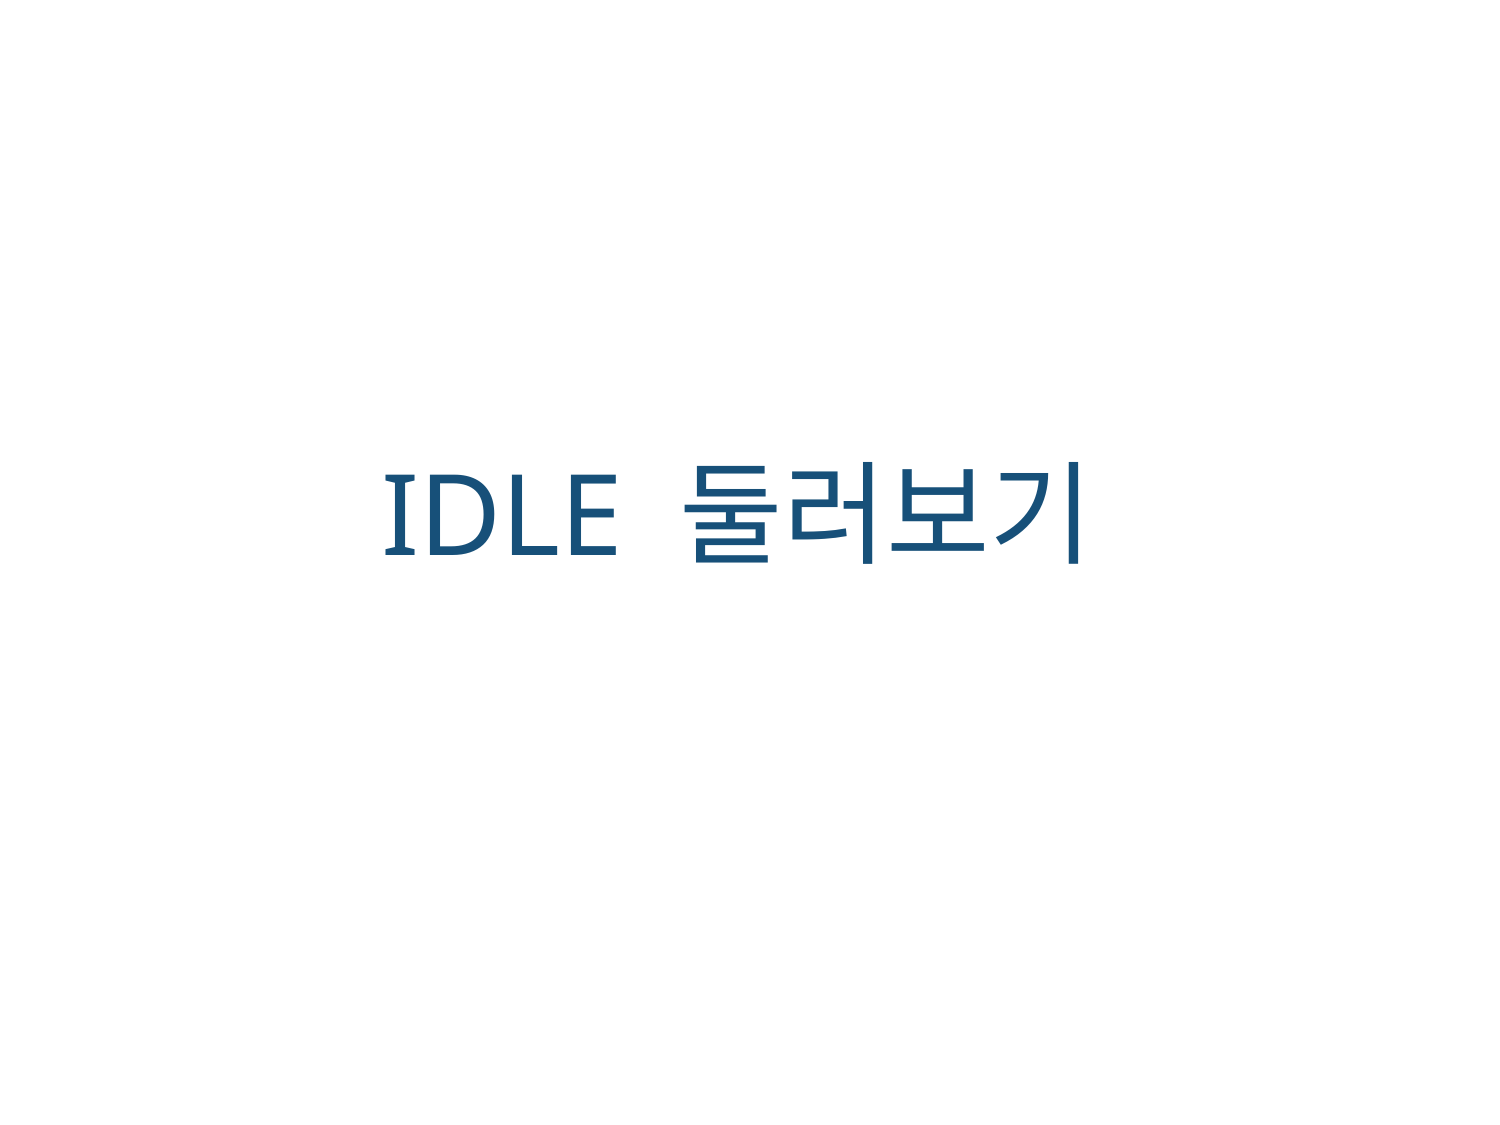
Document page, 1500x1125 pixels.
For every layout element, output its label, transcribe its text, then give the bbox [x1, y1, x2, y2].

text_box IDLE 둘러보기 [366, 435, 1109, 586]
